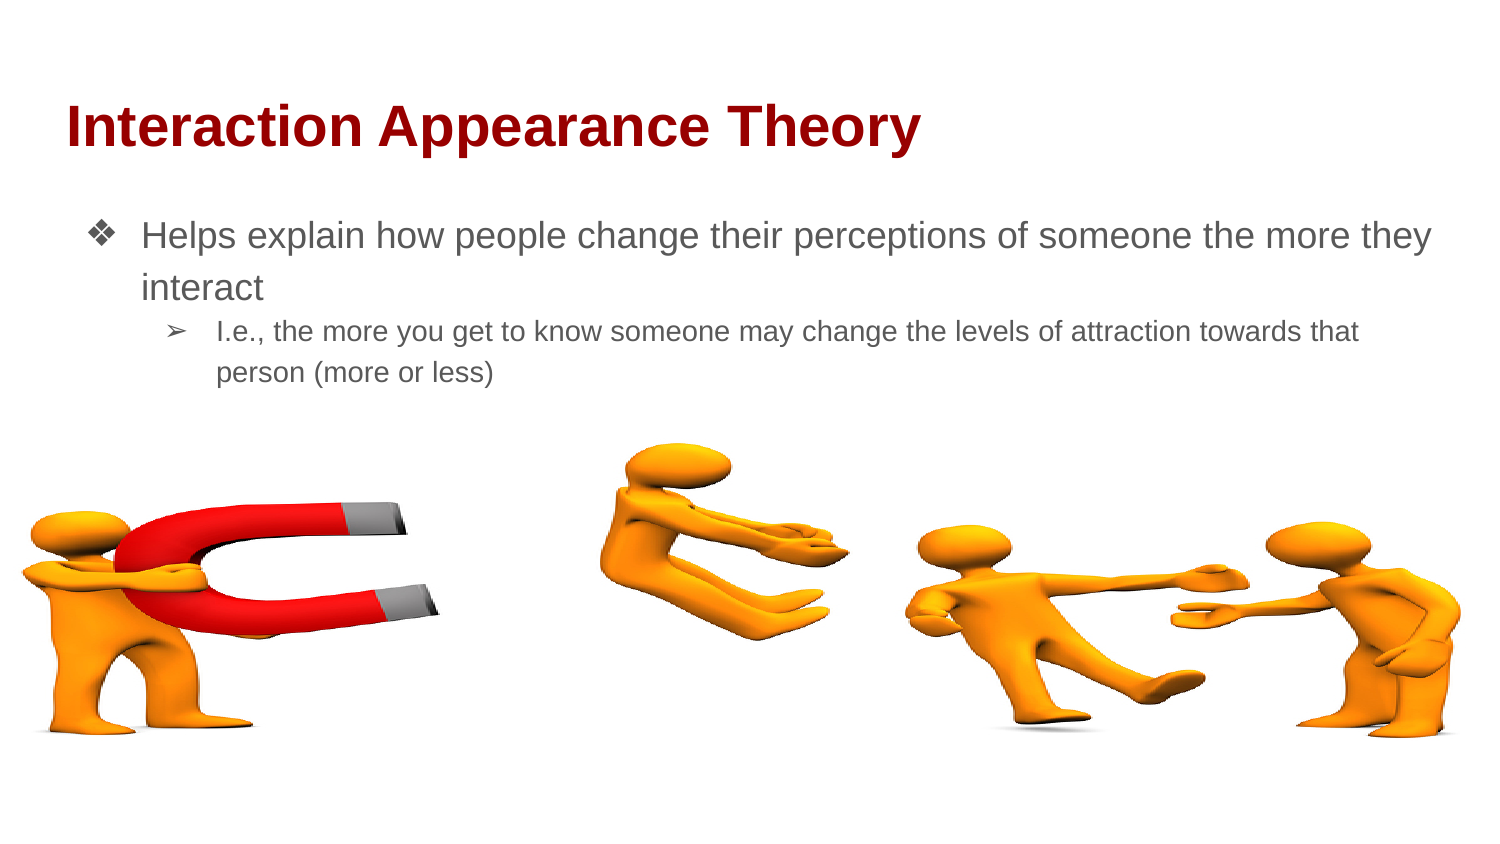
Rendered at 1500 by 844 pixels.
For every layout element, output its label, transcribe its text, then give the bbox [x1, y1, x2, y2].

title Interaction Appearance Theory [51, 72, 1449, 167]
picture [0, 373, 1500, 844]
list Helps explain how people change their perceptions of someone the more they interact I.e., the more you get to know someone may change the levels of attraction towards that person (more or less) [51, 189, 1449, 372]
